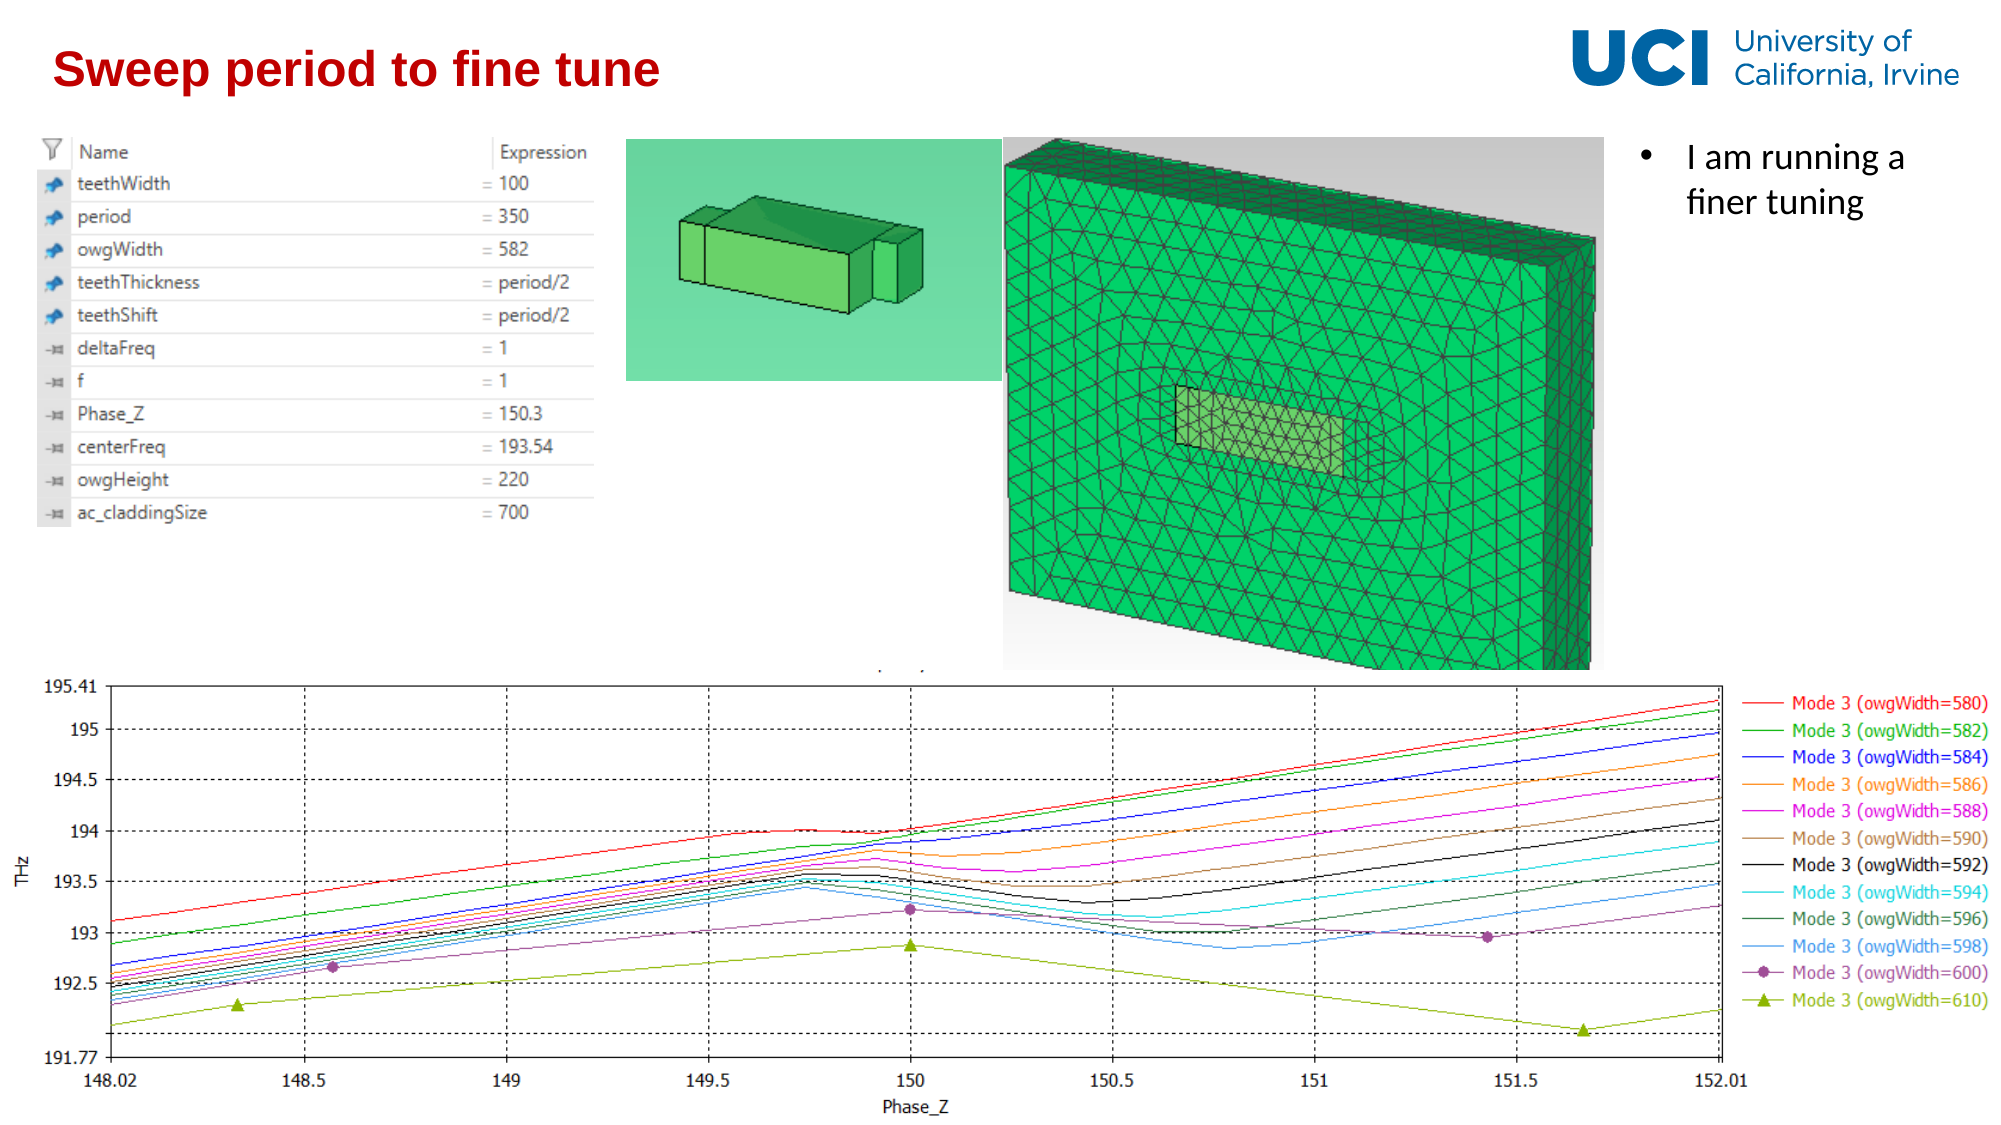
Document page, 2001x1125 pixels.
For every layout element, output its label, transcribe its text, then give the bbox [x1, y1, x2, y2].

title Sweep period to fine tune [37, 32, 1400, 100]
text_box I am running a finer tuning [1625, 124, 1963, 230]
picture [2, 136, 2000, 1118]
picture [37, 137, 594, 527]
picture [1572, 29, 1959, 88]
